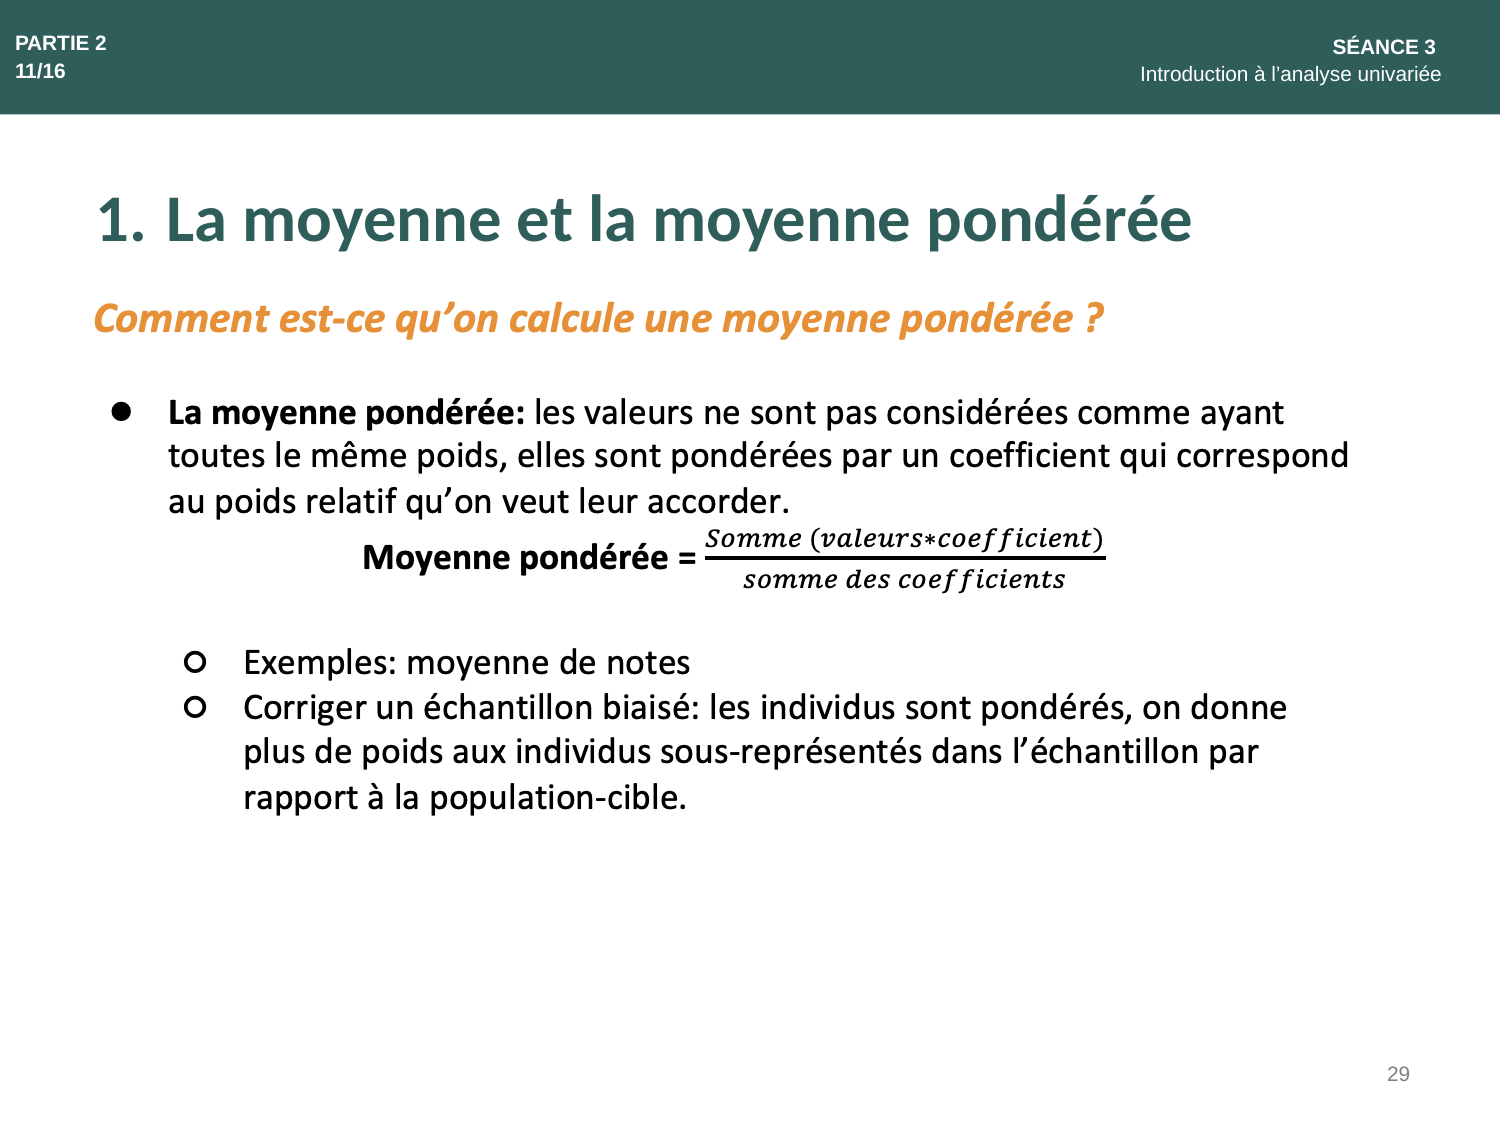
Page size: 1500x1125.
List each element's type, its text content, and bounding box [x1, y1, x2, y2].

slide_number 29 [1074, 1042, 1425, 1103]
text_box PARTIE 2 11/16 [0, 12, 493, 144]
text_box [0, 0, 1500, 115]
text_box La moyenne et la moyenne pondérée [76, 159, 1425, 275]
text_box [76, 274, 1373, 1027]
text_box SÉANCE 3 Introduction à l’analyse univariée [808, 23, 1457, 94]
